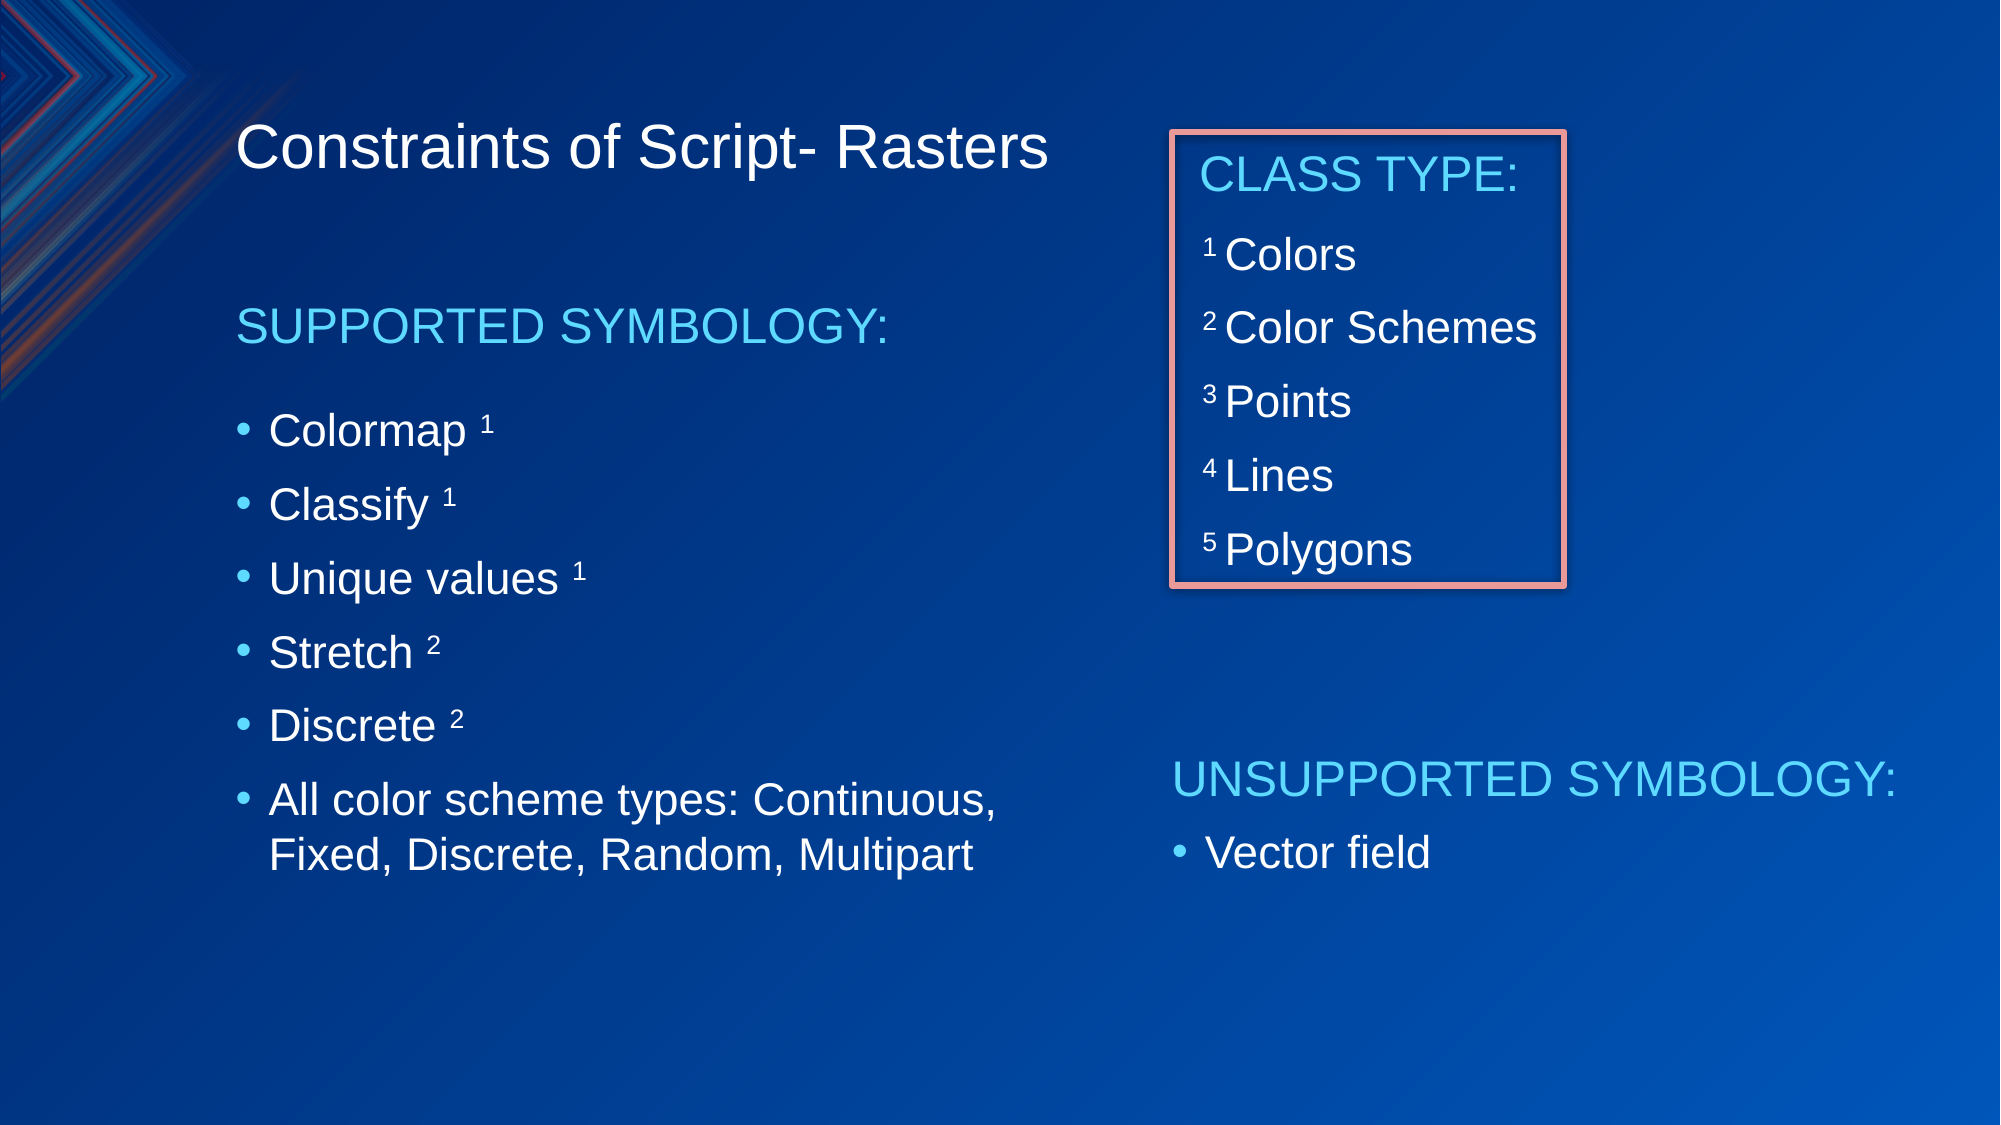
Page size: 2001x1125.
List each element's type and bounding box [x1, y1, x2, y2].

text_box [0, 0, 2000, 1125]
text_box [1139, 131, 1989, 586]
